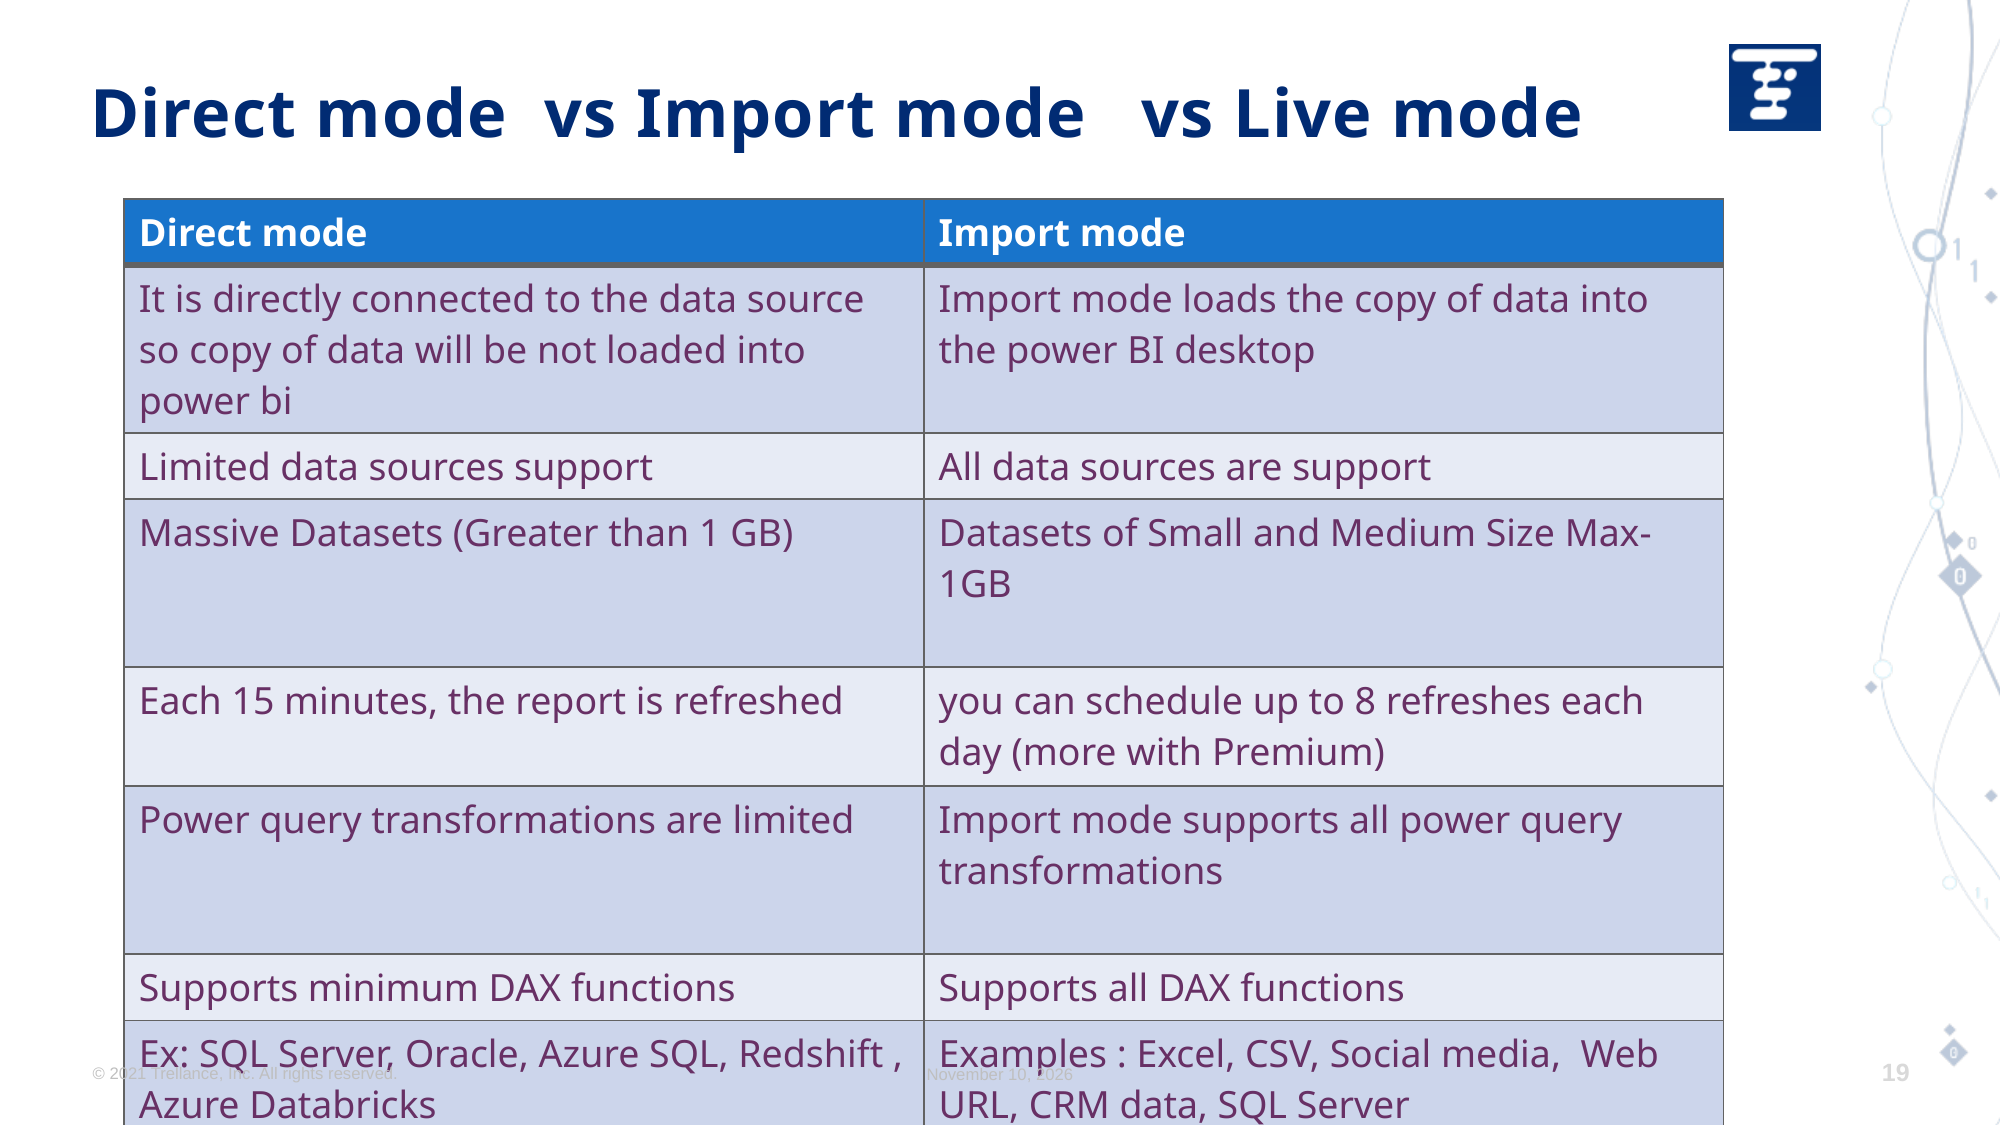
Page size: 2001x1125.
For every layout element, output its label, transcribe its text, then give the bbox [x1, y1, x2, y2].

table_cell Import mode supports all power query transformations [925, 787, 1723, 953]
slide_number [781, 1044, 1219, 1105]
table_cell Examples : Excel, CSV, Social media, Web URL, CRM data, SQL Server [925, 1021, 1723, 1125]
title Direct mode vs Import mode vs Live mode [90, 80, 1844, 170]
table_cell Limited data sources support [125, 434, 923, 498]
picture [1729, 44, 1821, 132]
table_header Import mode [925, 200, 1723, 262]
slide_number 19 [1843, 1049, 1925, 1103]
table_cell Import mode loads the copy of data into the power BI desktop [925, 268, 1723, 432]
table_cell It is directly connected to the data source so copy of data will be not loaded into power bi [125, 268, 923, 432]
footer © 2021 Trellance, Inc. All rights reserved. [77, 1042, 753, 1103]
table_cell Supports all DAX functions [925, 955, 1723, 1020]
table_cell Massive Datasets (Greater than 1 GB) [125, 500, 923, 666]
table_cell Supports minimum DAX functions [125, 955, 923, 1020]
table_cell Each 15 minutes, the report is refreshed [125, 668, 923, 785]
table_header Direct mode [125, 200, 923, 262]
table_cell All data sources are support [925, 434, 1723, 498]
table_cell Datasets of Small and Medium Size Max- 1GB [925, 500, 1723, 666]
table_cell you can schedule up to 8 refreshes each day (more with Premium) [925, 668, 1723, 785]
table_cell Ex: SQL Server, Oracle, Azure SQL, Redshift , Azure Databricks [125, 1021, 923, 1125]
table_cell Power query transformations are limited [125, 787, 923, 953]
